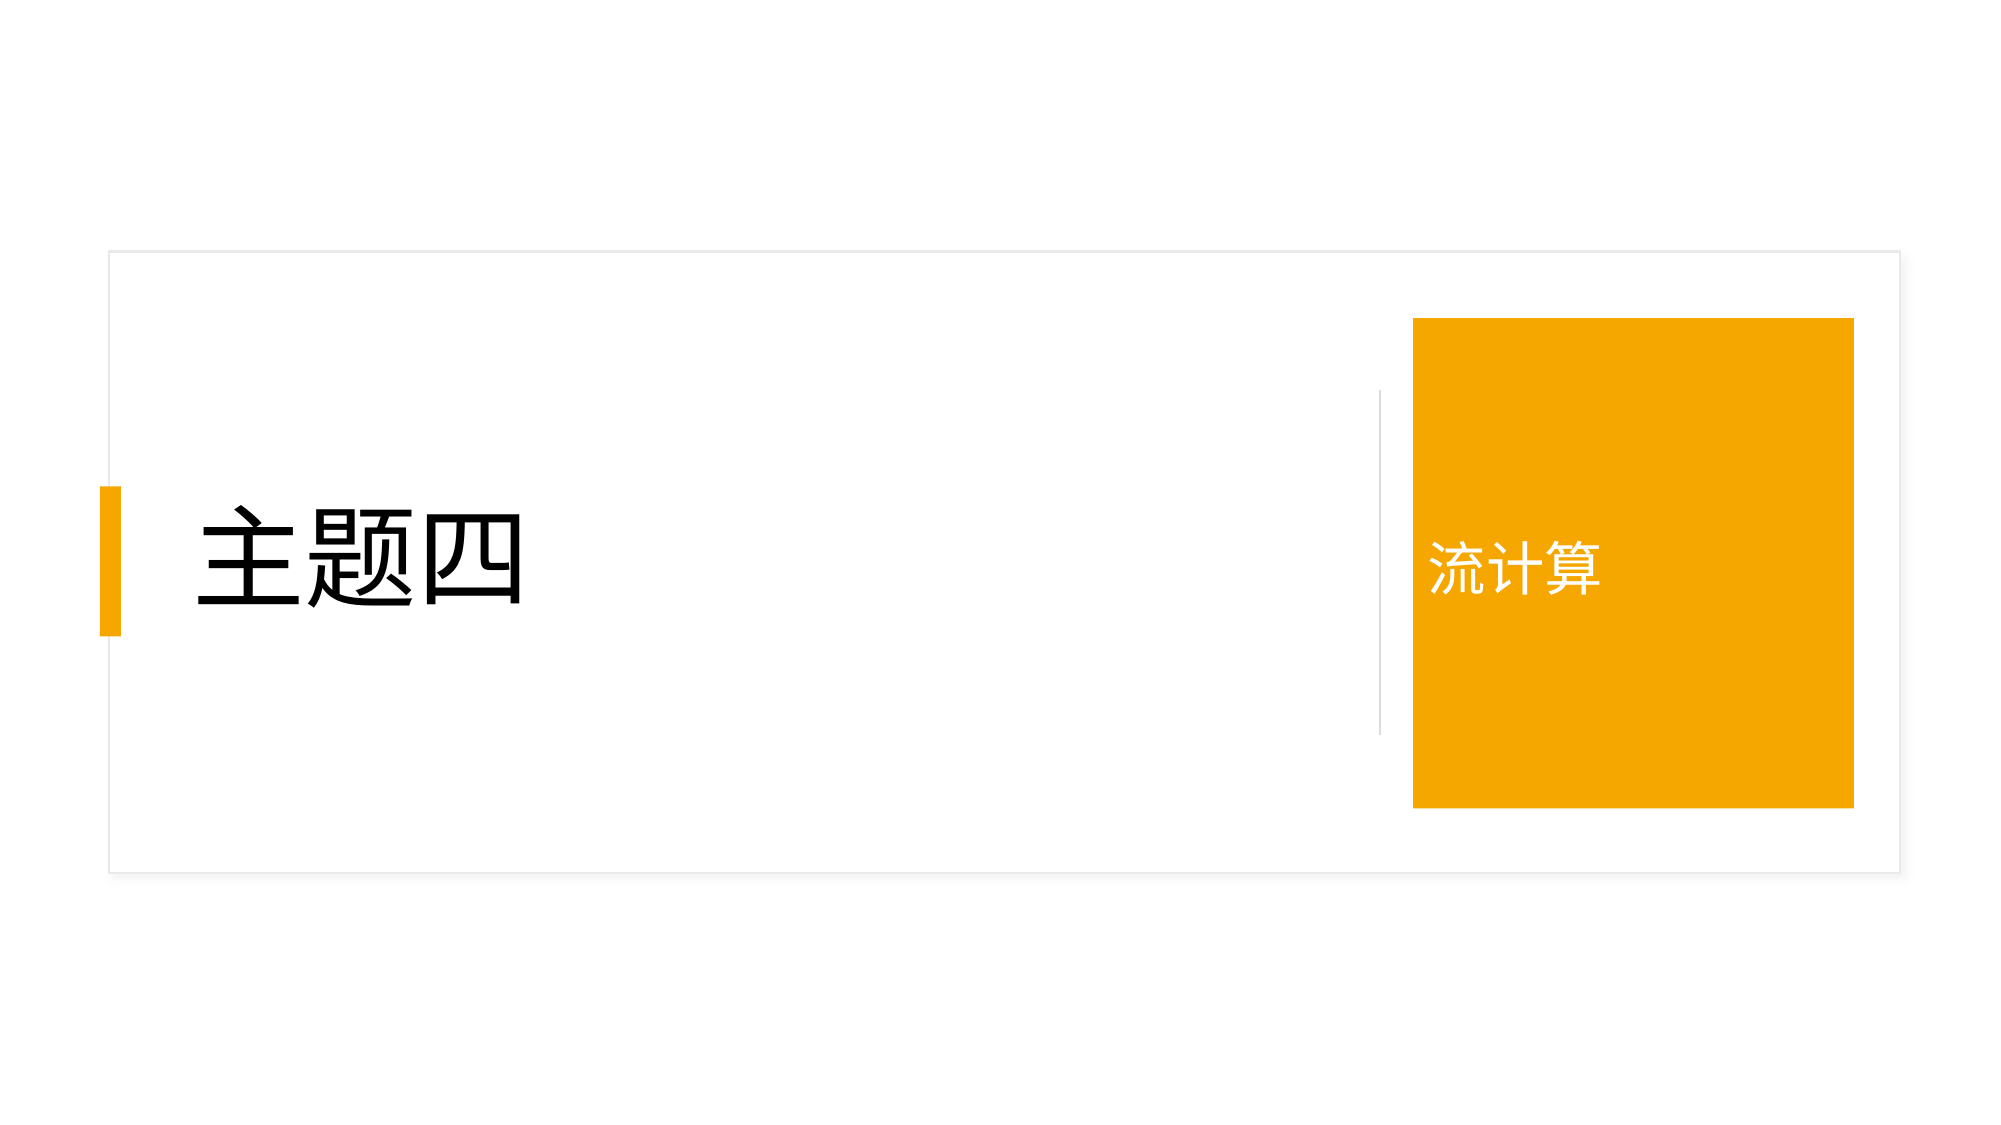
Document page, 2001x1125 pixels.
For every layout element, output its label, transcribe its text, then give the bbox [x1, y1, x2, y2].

title 主题四 [176, 318, 1328, 809]
list 流计算 [1413, 318, 1854, 809]
